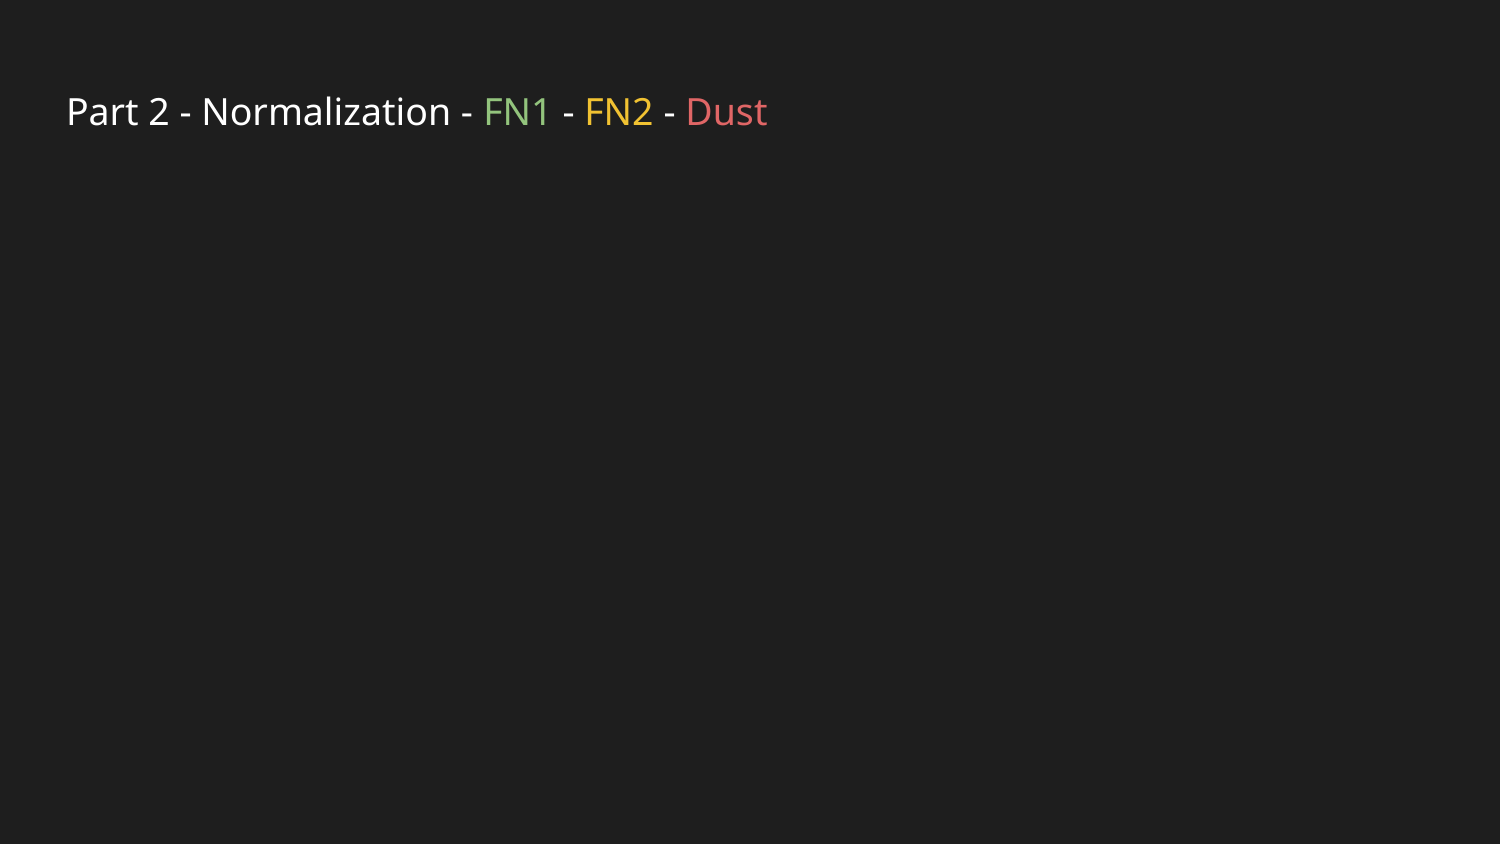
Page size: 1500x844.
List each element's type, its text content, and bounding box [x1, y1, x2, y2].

title Part 2 - Normalization - FN1 - FN2 - Dust [51, 72, 1449, 167]
